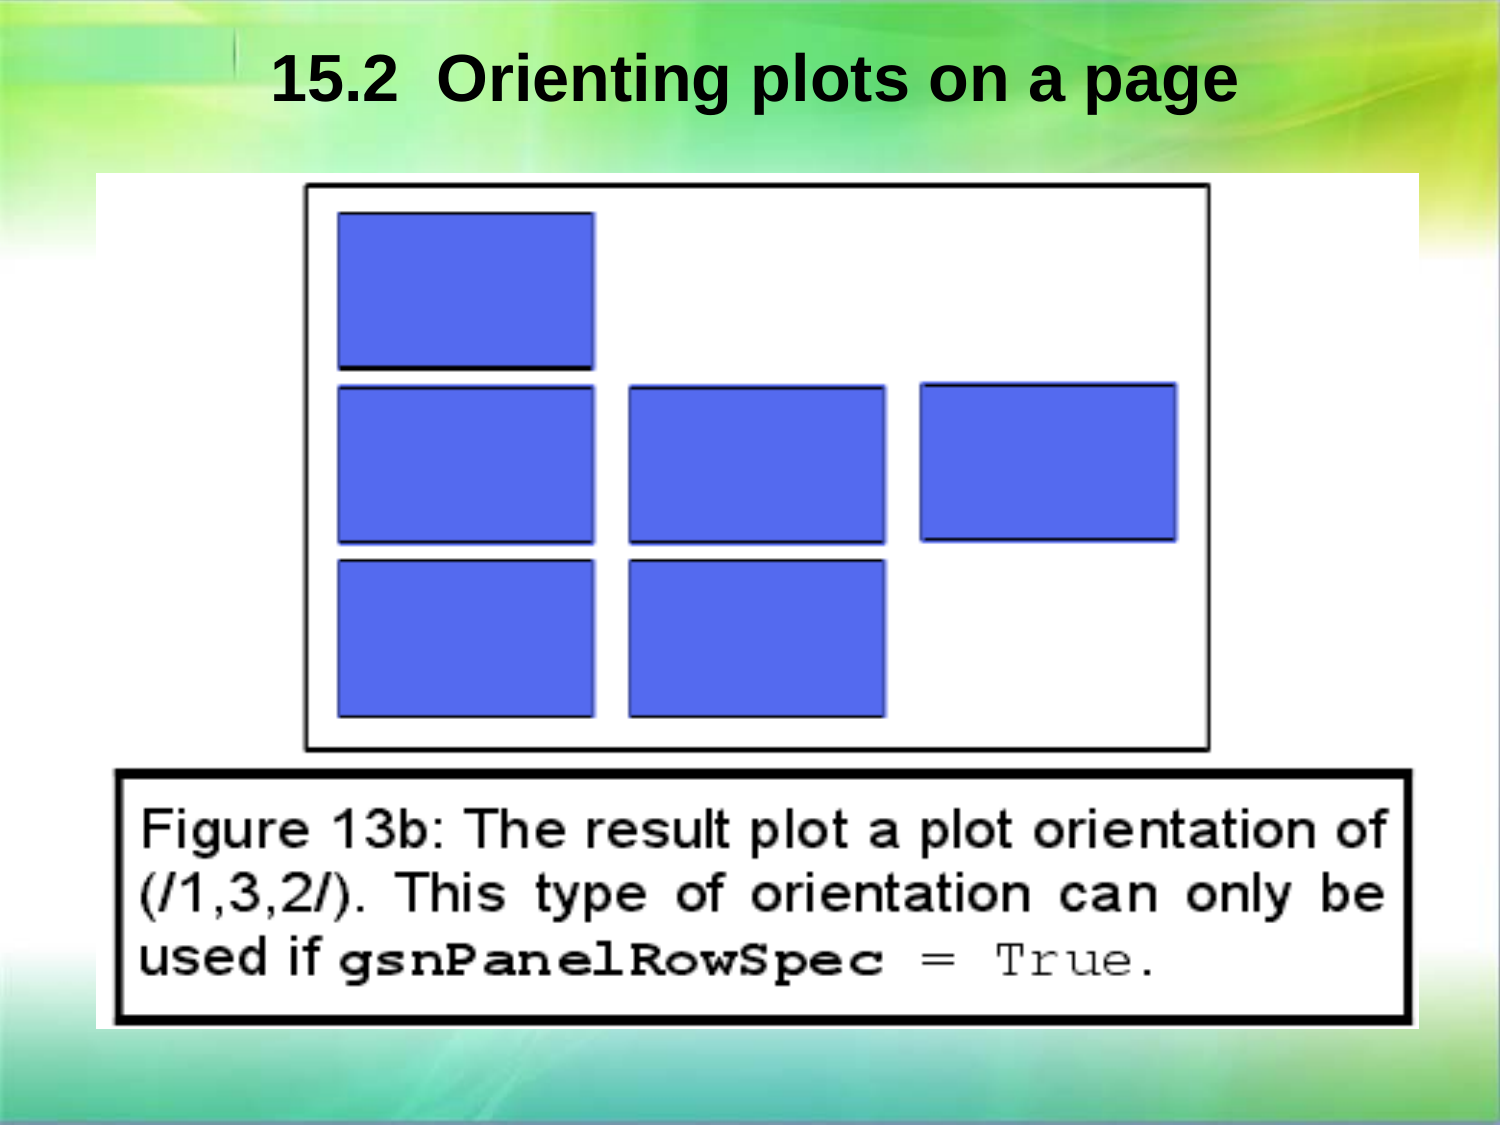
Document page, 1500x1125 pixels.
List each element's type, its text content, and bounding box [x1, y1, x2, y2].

text_box 15.2 Orienting plots on a page [80, 15, 1431, 134]
picture [0, 0, 1500, 1125]
